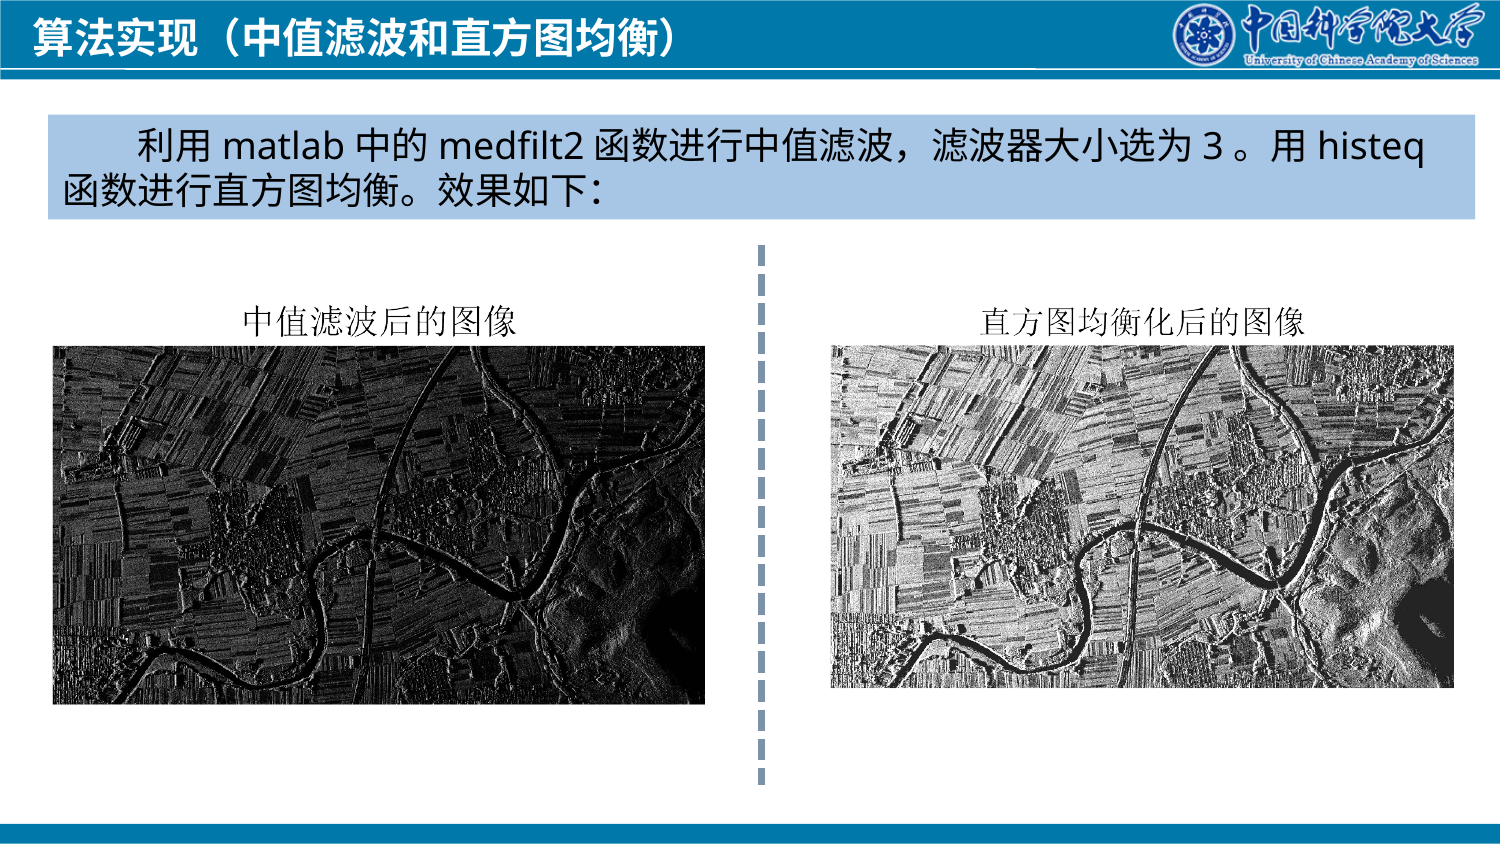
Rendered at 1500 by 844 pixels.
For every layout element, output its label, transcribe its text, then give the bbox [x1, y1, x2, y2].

picture [1173, 4, 1235, 66]
picture [796, 279, 1487, 718]
text_box [0, 0, 1150, 68]
picture [1241, 3, 1484, 69]
text_box [0, 823, 1500, 844]
text_box [0, 69, 1500, 80]
picture [17, 291, 741, 730]
text_box 算法实现（中值滤波和直方图均衡） [17, 4, 1150, 70]
text_box 利用matlab中的medfilt2函数进行中值滤波，滤波器大小选为3。用histeq函数进行直方图均衡。效果如下： [48, 114, 1476, 220]
